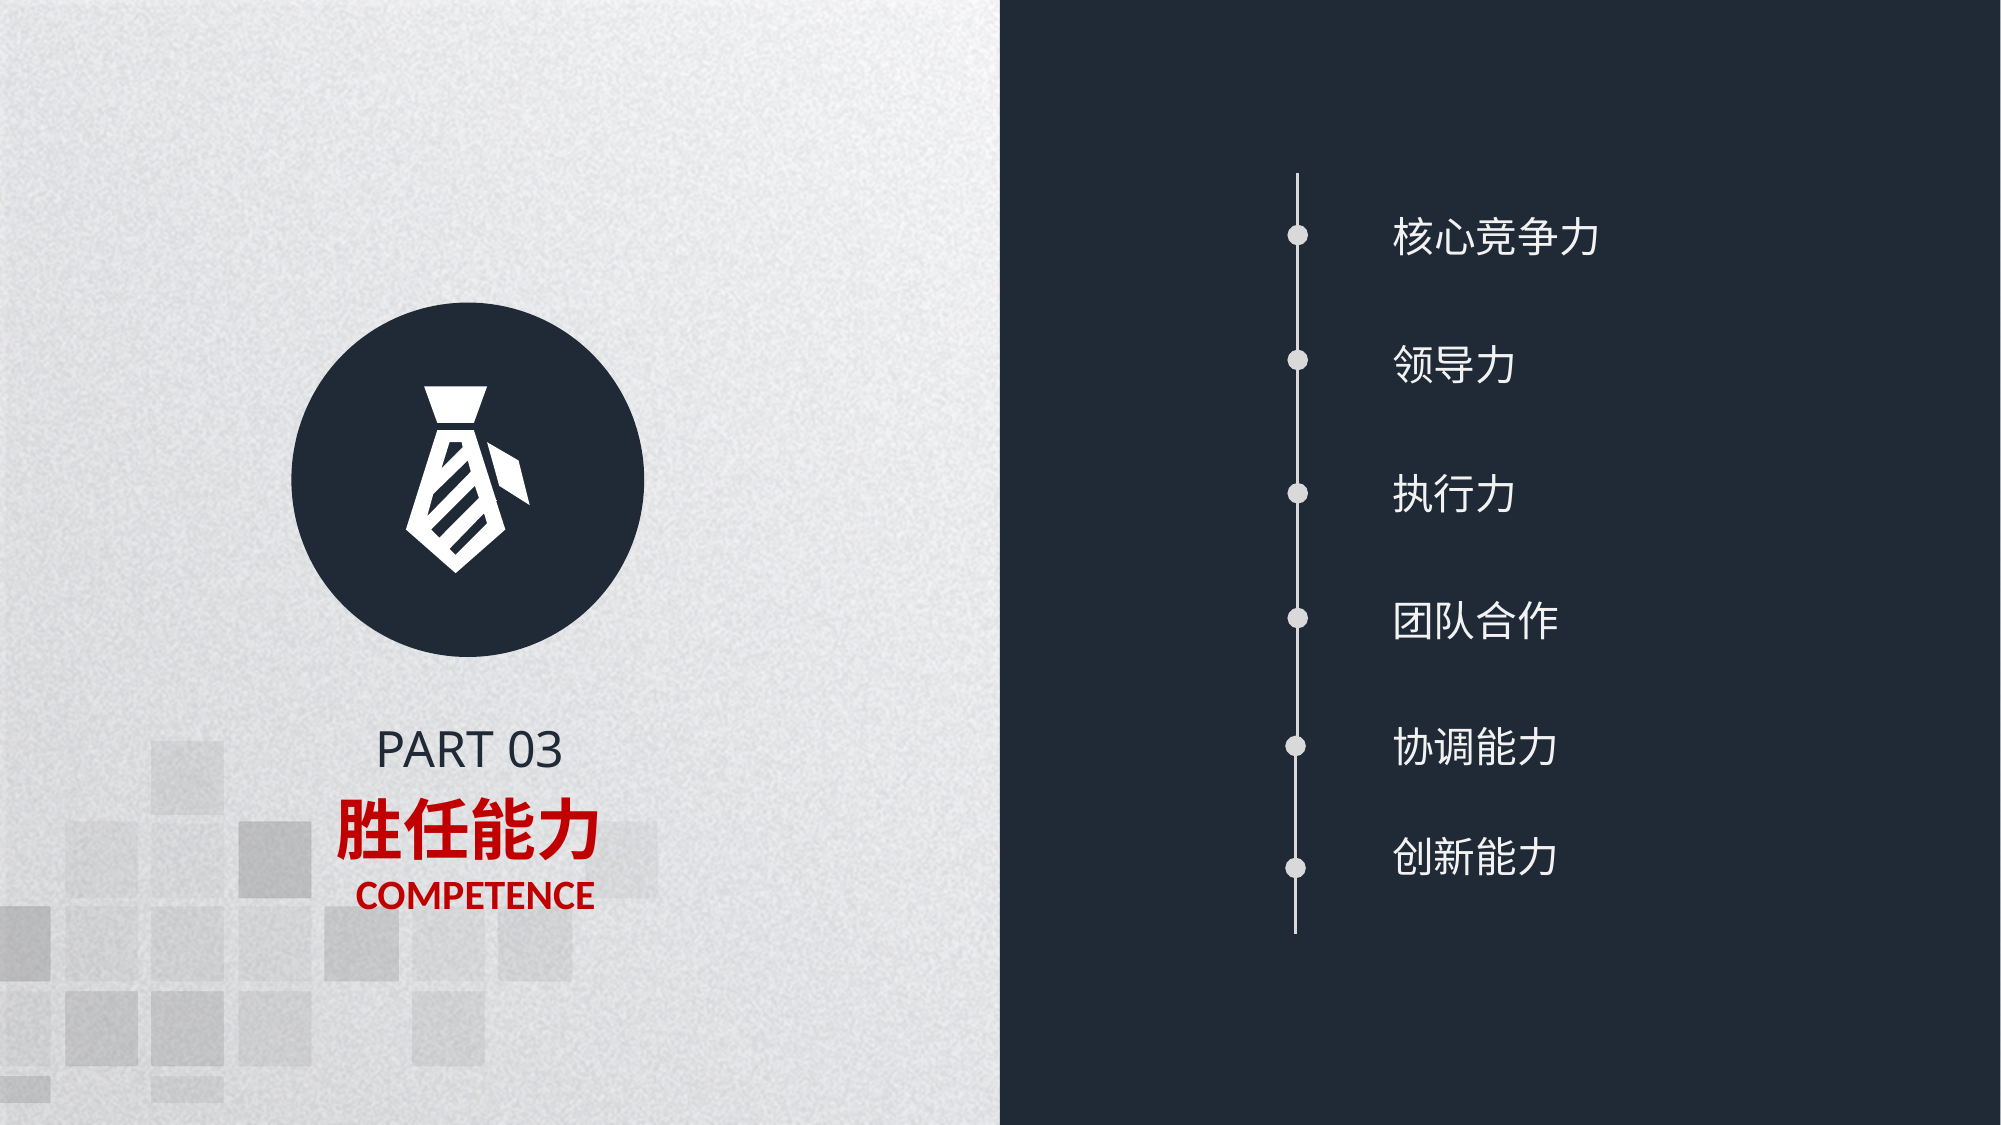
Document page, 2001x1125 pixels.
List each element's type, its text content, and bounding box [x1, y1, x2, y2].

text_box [0, 741, 658, 1103]
text_box 团队合作 [1377, 587, 1575, 653]
text_box 核心竞争力 [1377, 203, 1617, 269]
text_box 执行力 [1377, 460, 1533, 526]
text_box 创新能力 [1377, 823, 1575, 889]
text_box 领导力 [1377, 331, 1533, 396]
text_box 协调能力 [1377, 713, 1575, 778]
text_box PART 03 胜任能力 COMPETENCE [321, 692, 619, 740]
text_box [998, 0, 2001, 1125]
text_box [291, 302, 645, 658]
picture [0, 0, 998, 1125]
